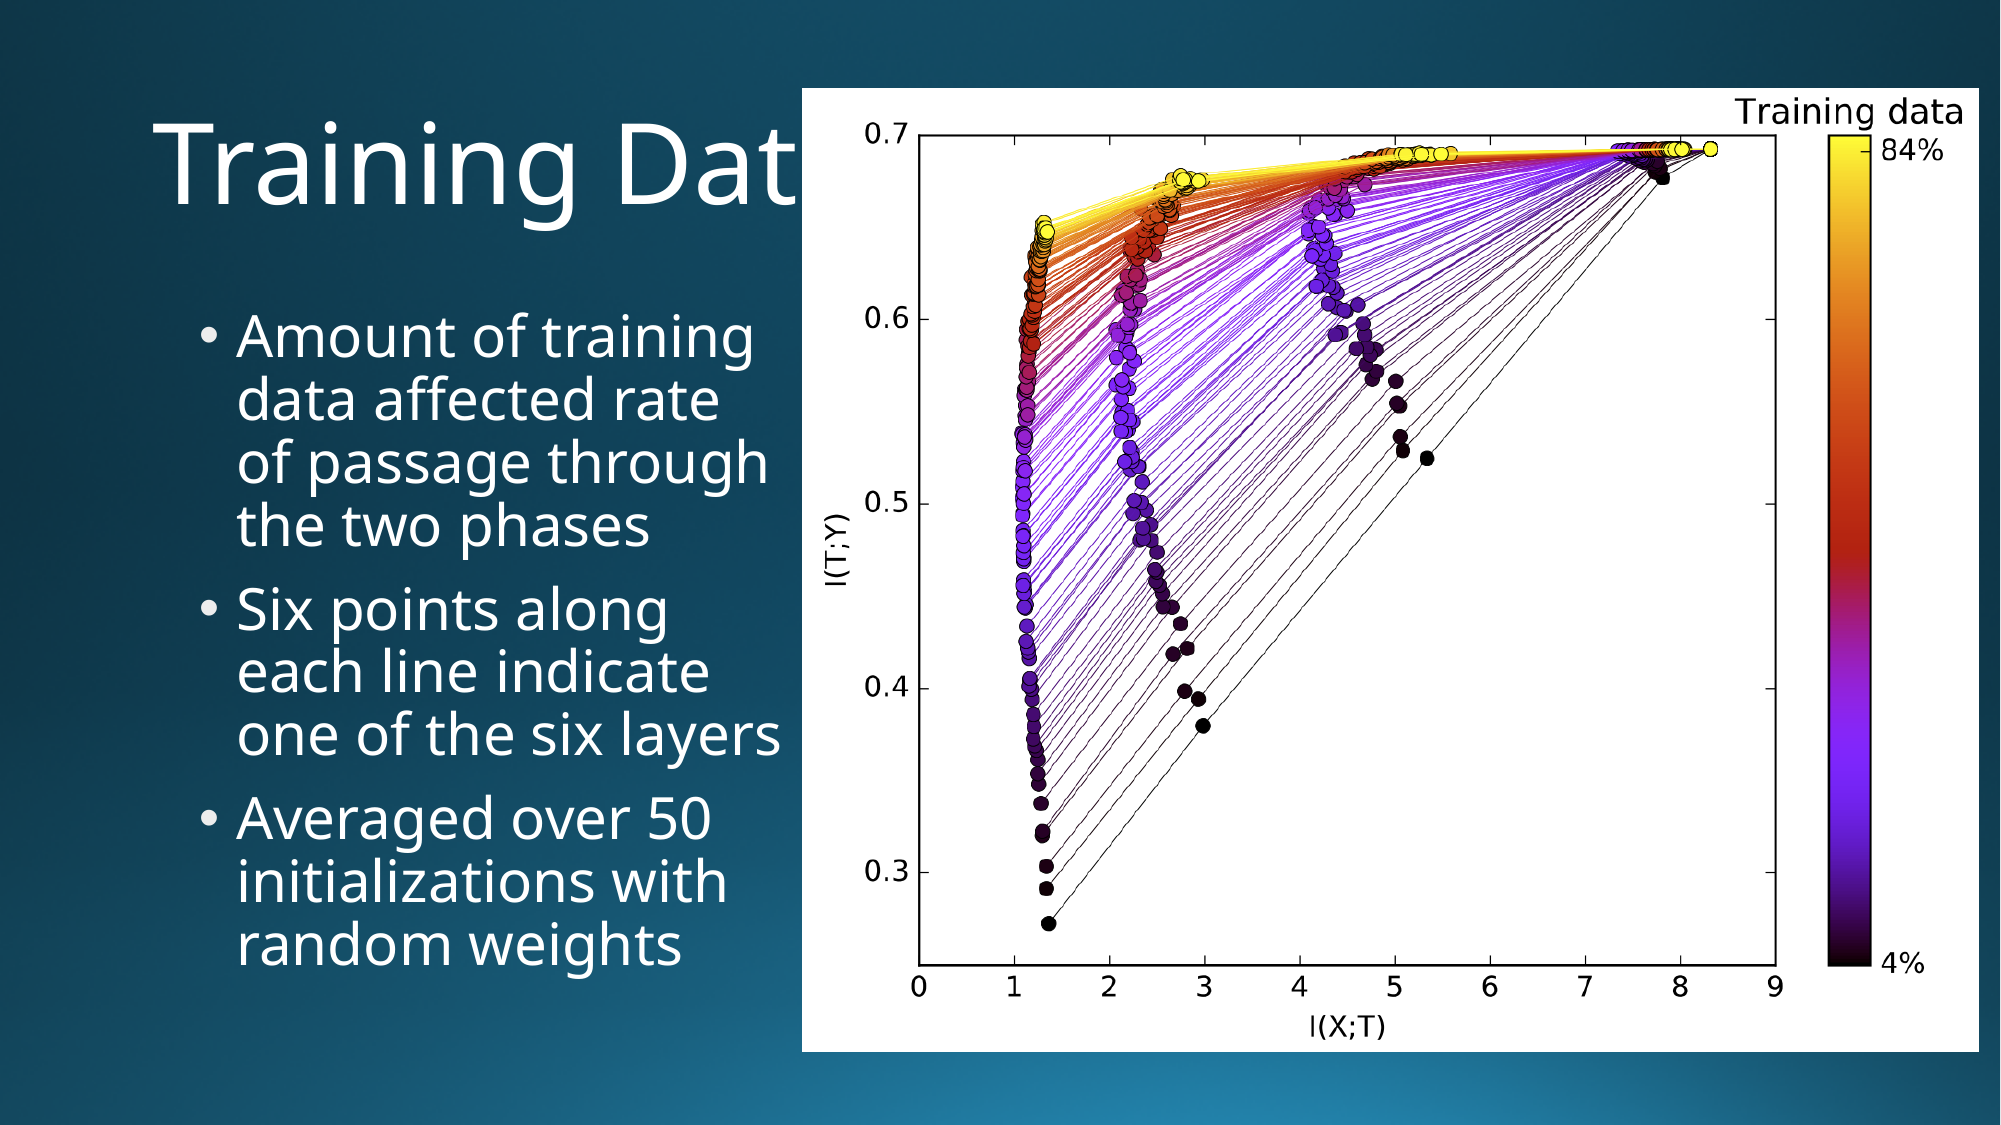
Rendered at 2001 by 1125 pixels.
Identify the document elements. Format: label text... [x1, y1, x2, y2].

title Training Data [137, 59, 1863, 278]
picture [0, 0, 2001, 1125]
list Amount of training data affected rate of passage through the two phases Six points along each line indicate one of the six layers Averaged over 50 initializations with random weights [183, 299, 801, 1014]
